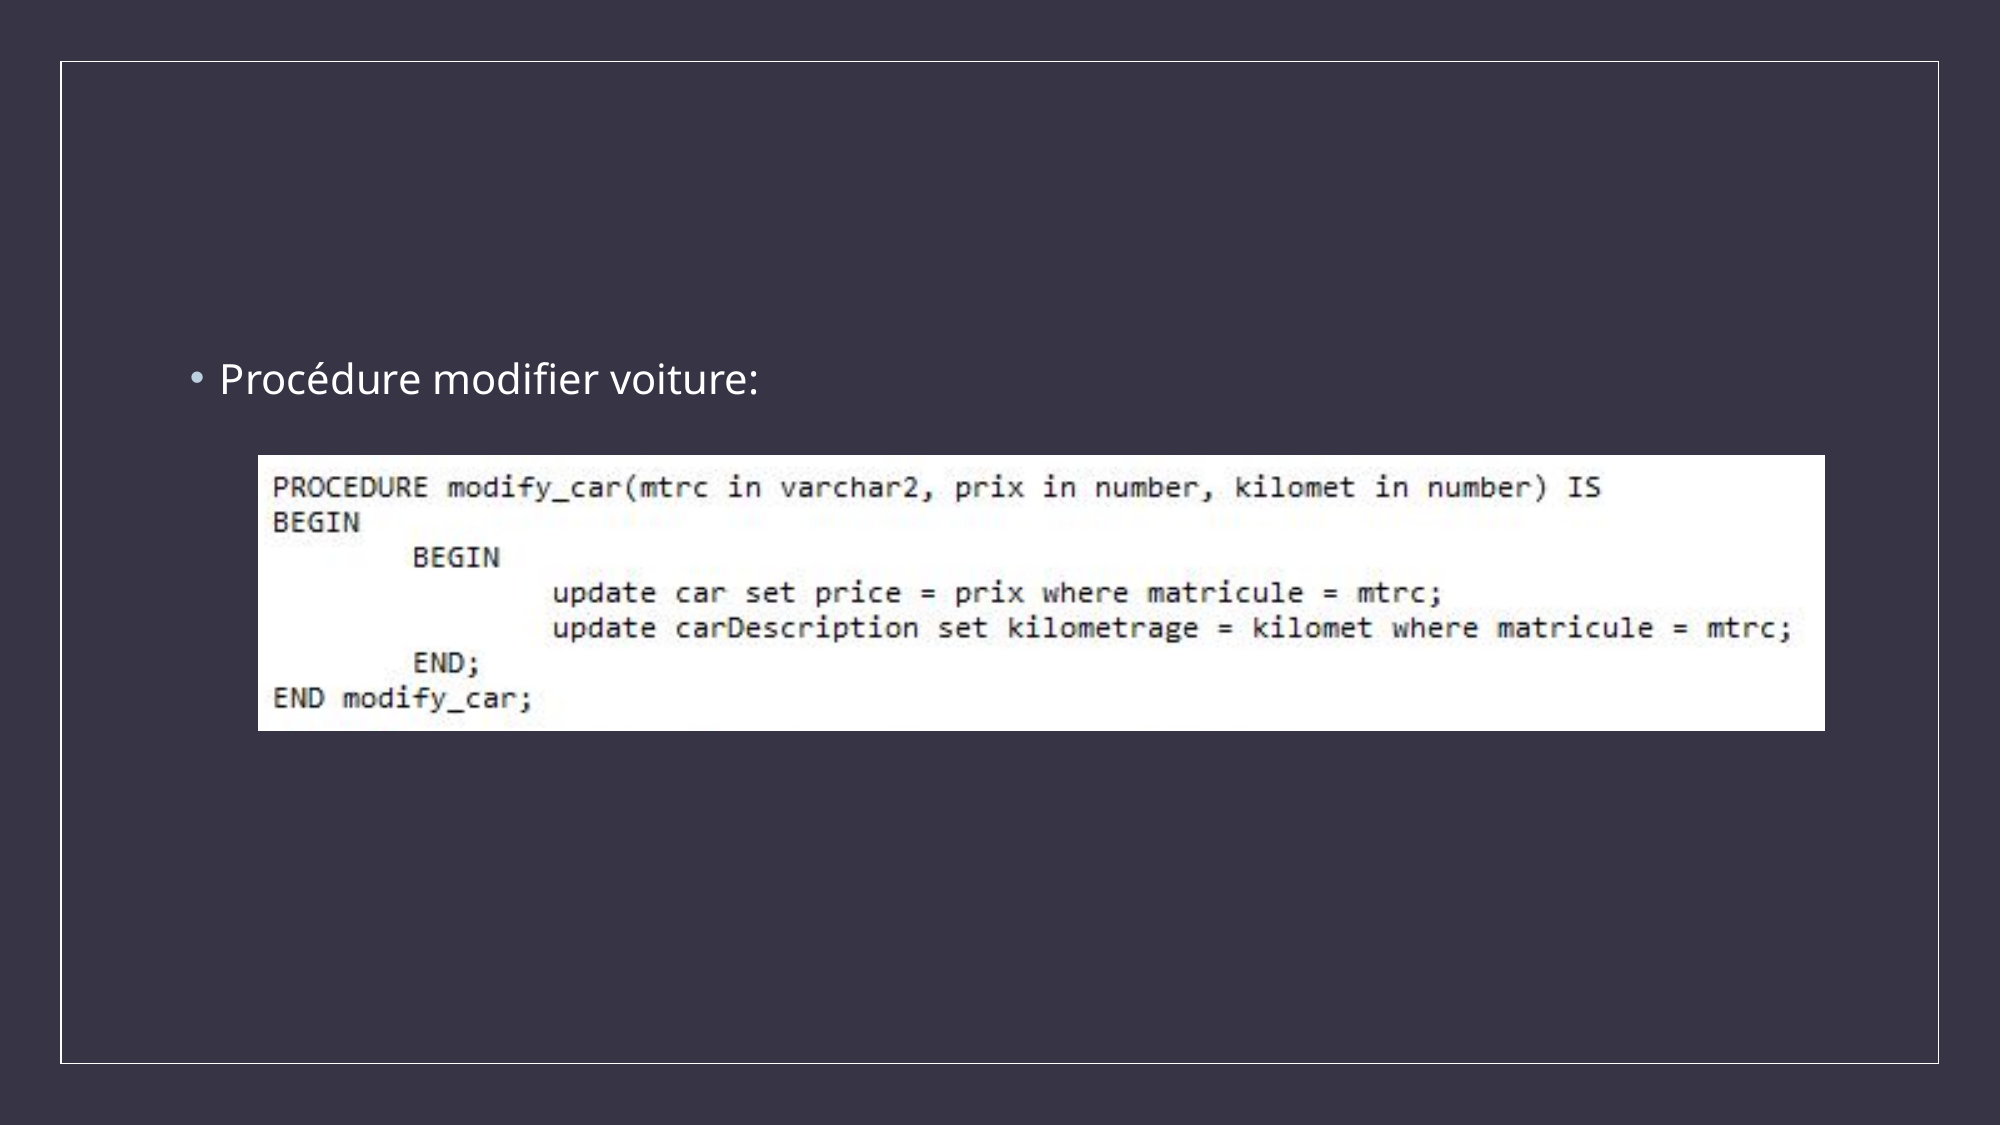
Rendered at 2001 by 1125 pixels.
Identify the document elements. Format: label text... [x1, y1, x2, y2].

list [258, 455, 1825, 731]
list Procédure modifier voiture: [174, 345, 1845, 960]
